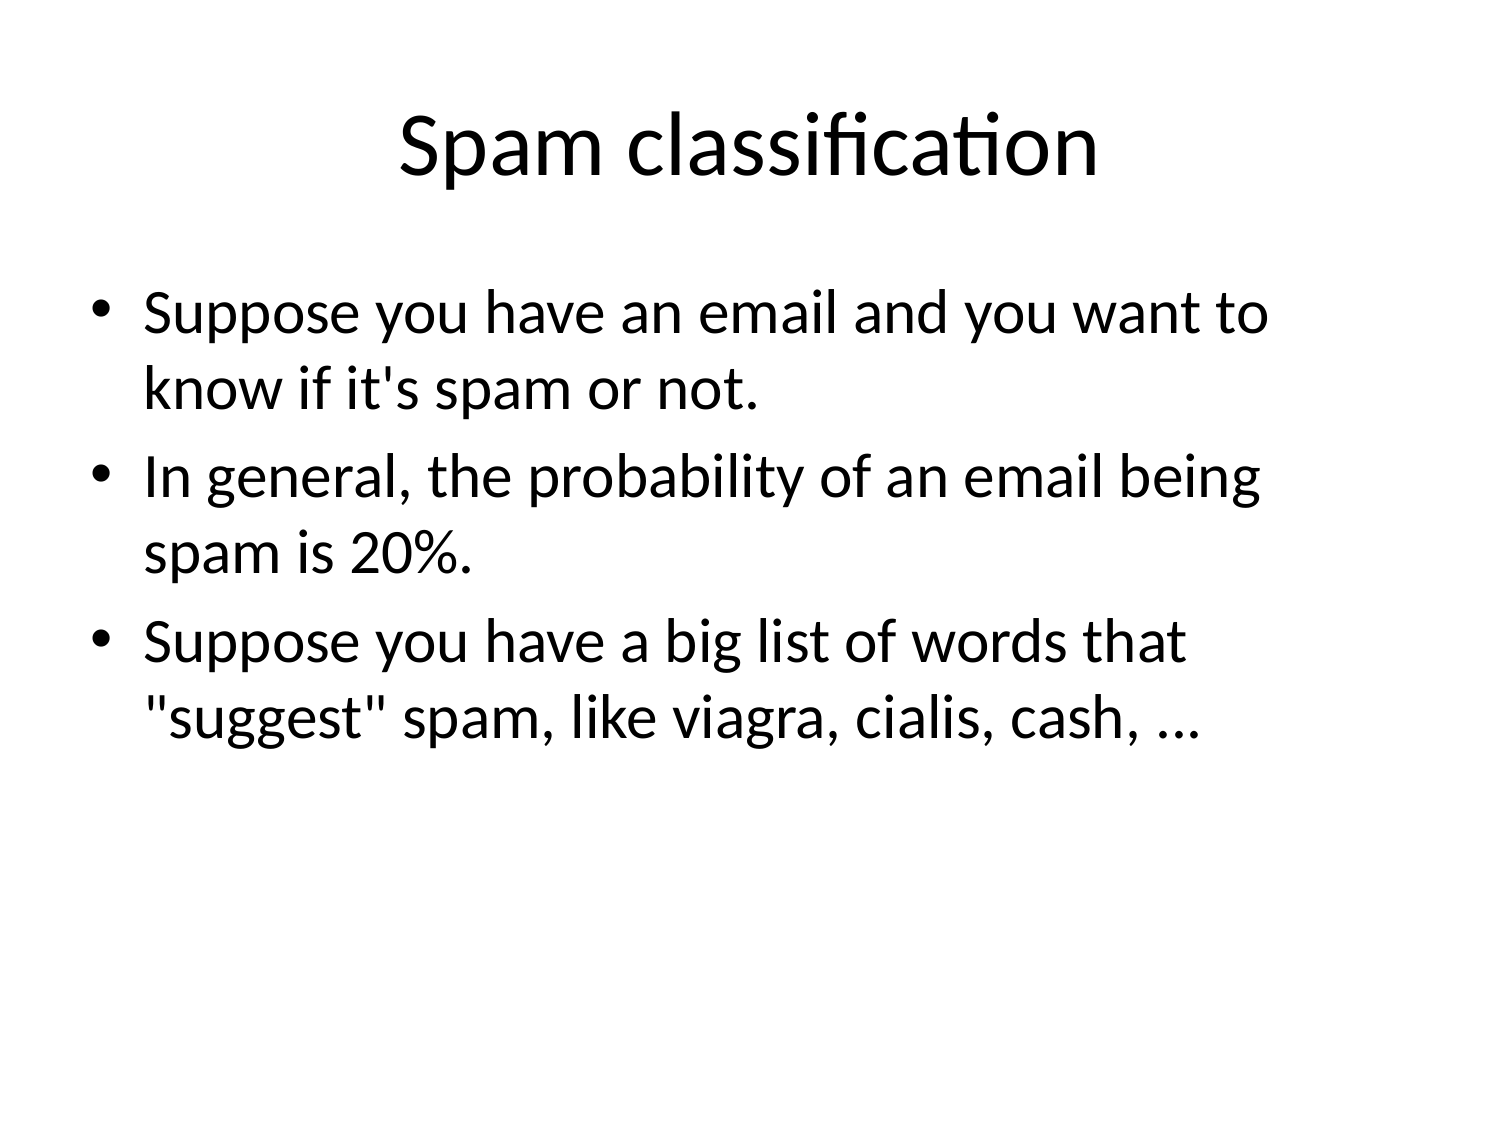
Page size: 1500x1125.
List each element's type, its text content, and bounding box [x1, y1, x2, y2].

title Spam classification [75, 45, 1425, 233]
list Suppose you have an email and you want to know if it's spam or not. In general, the probability of an email being spam is 20%. Suppose you have a big list of words that "suggest" spam, like viagra, cialis, cash, ... You have access to a large number of old emails that are correctly categorized as spam or not-spam. [75, 262, 1425, 1005]
